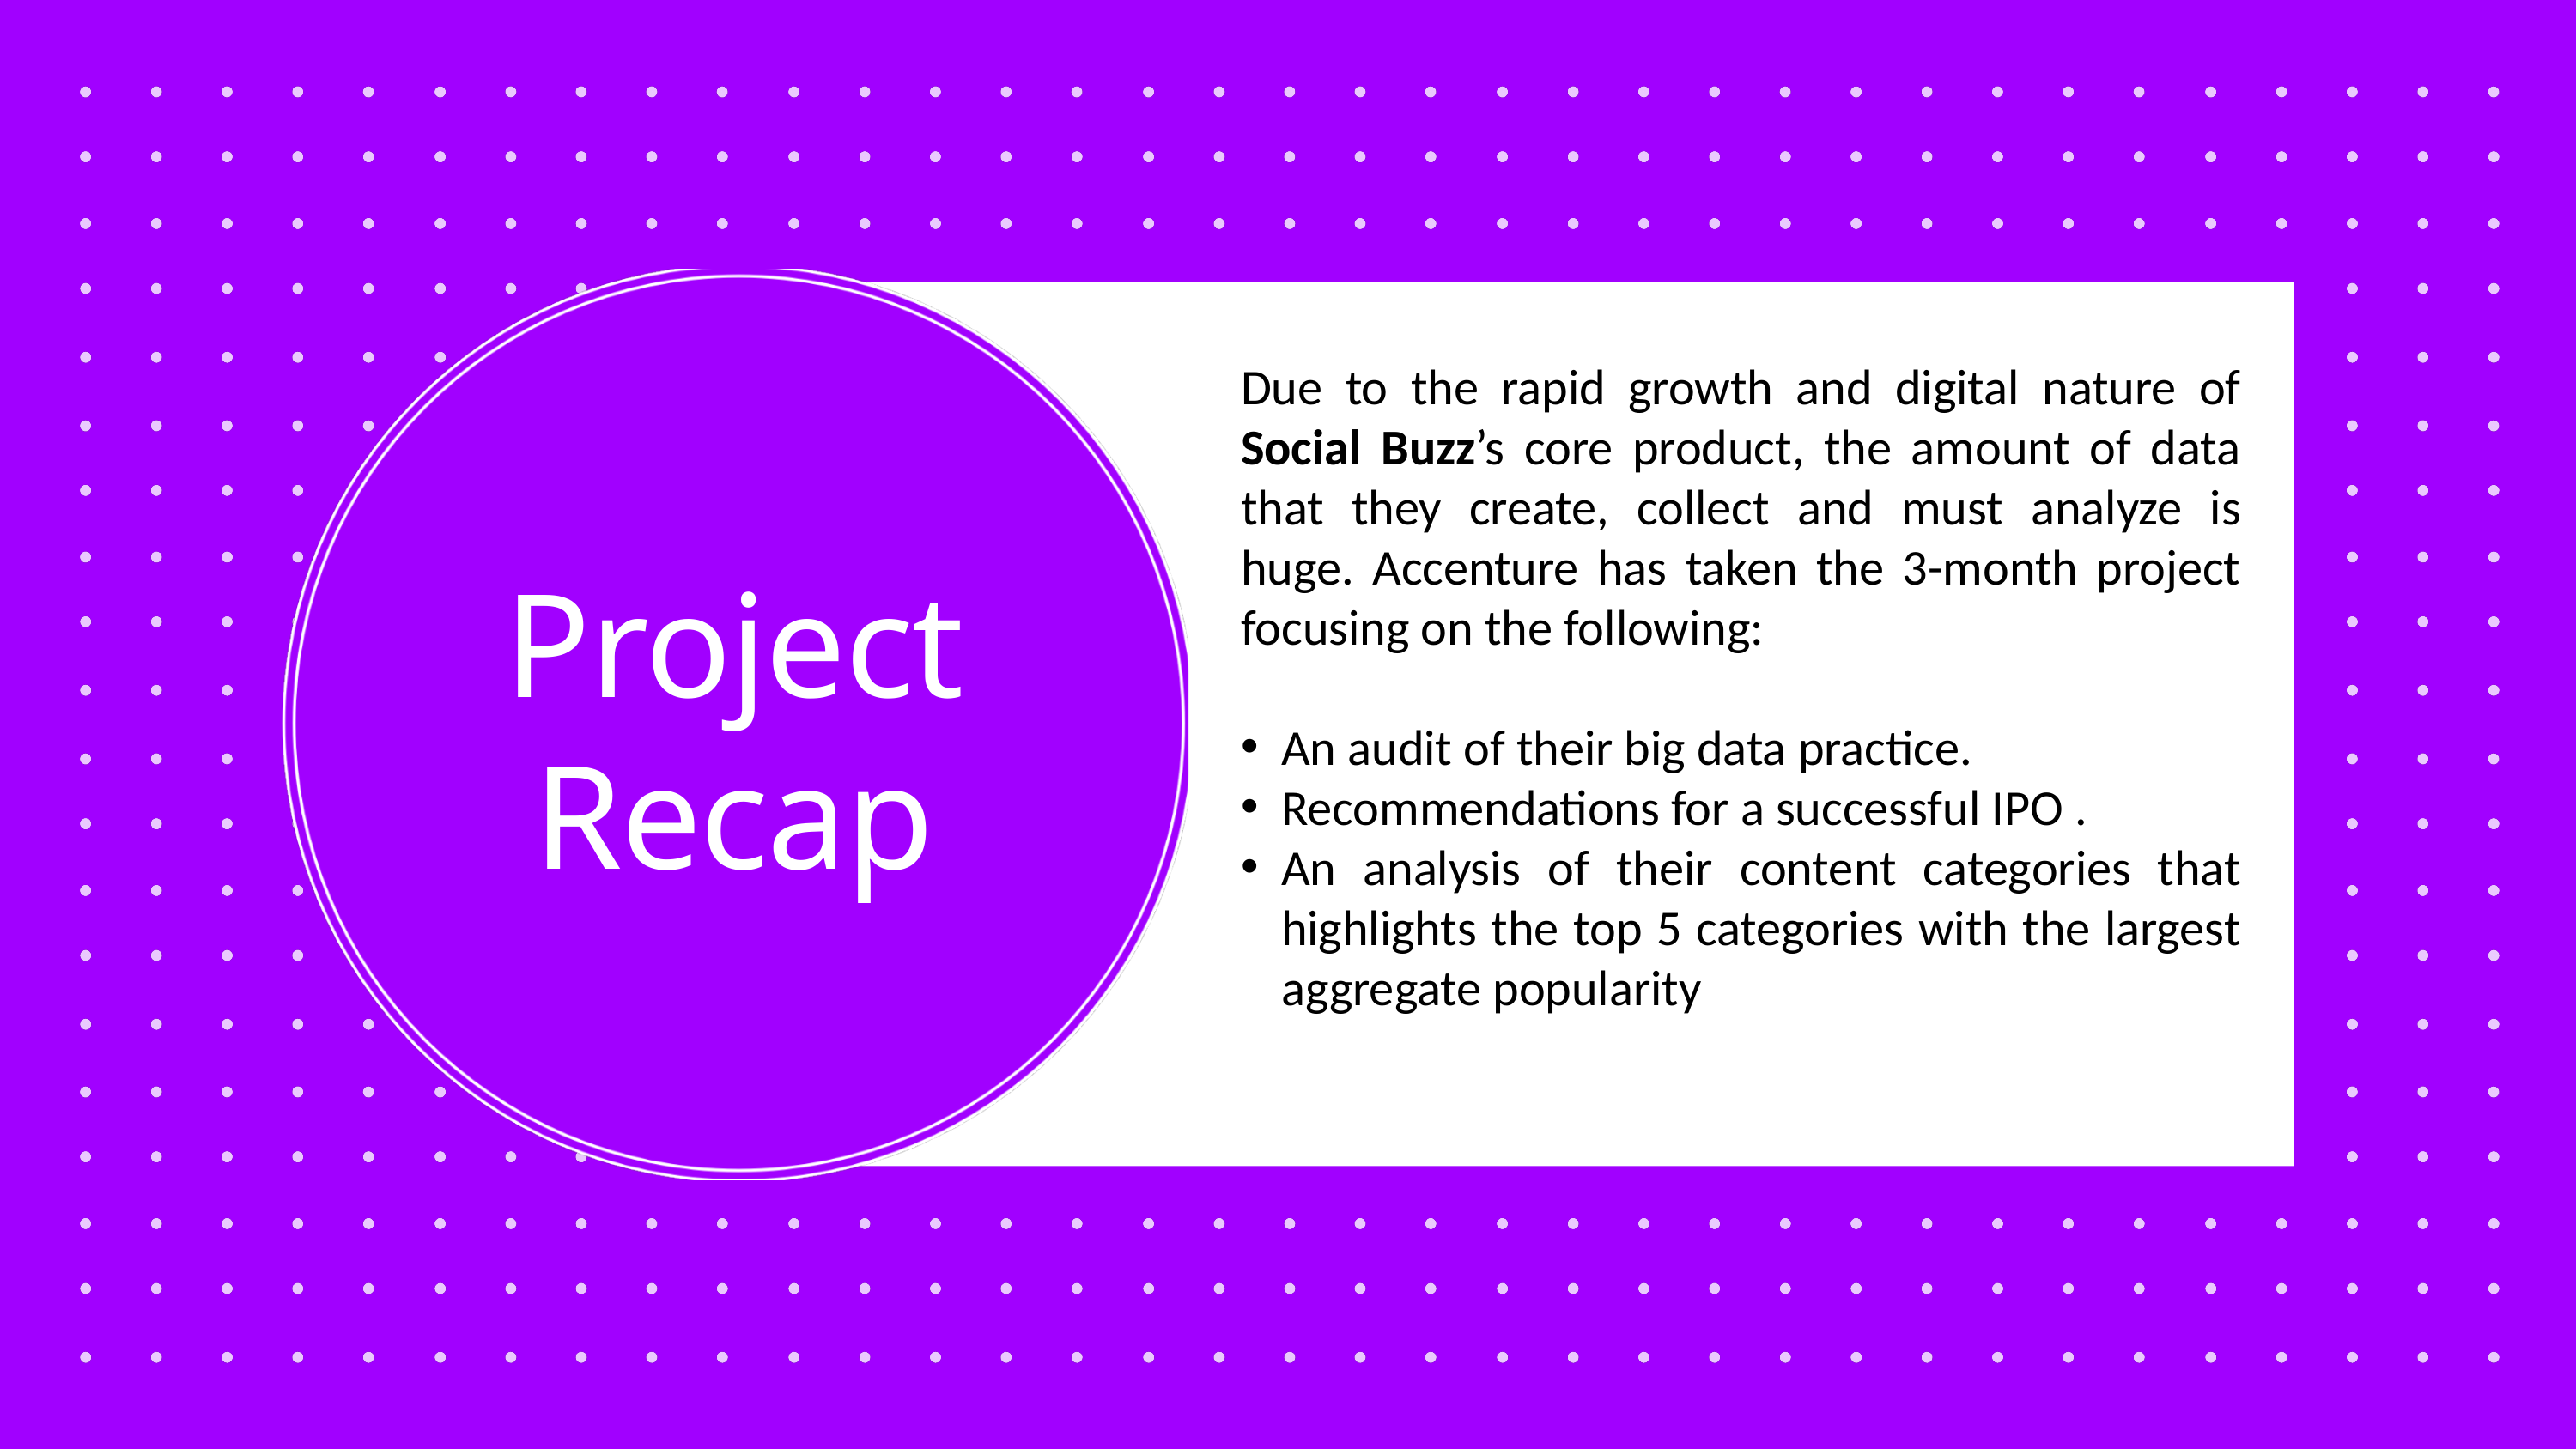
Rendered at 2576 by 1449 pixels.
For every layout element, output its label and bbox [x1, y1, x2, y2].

picture [278, 268, 1189, 1180]
text_box [72, 82, 2504, 1367]
